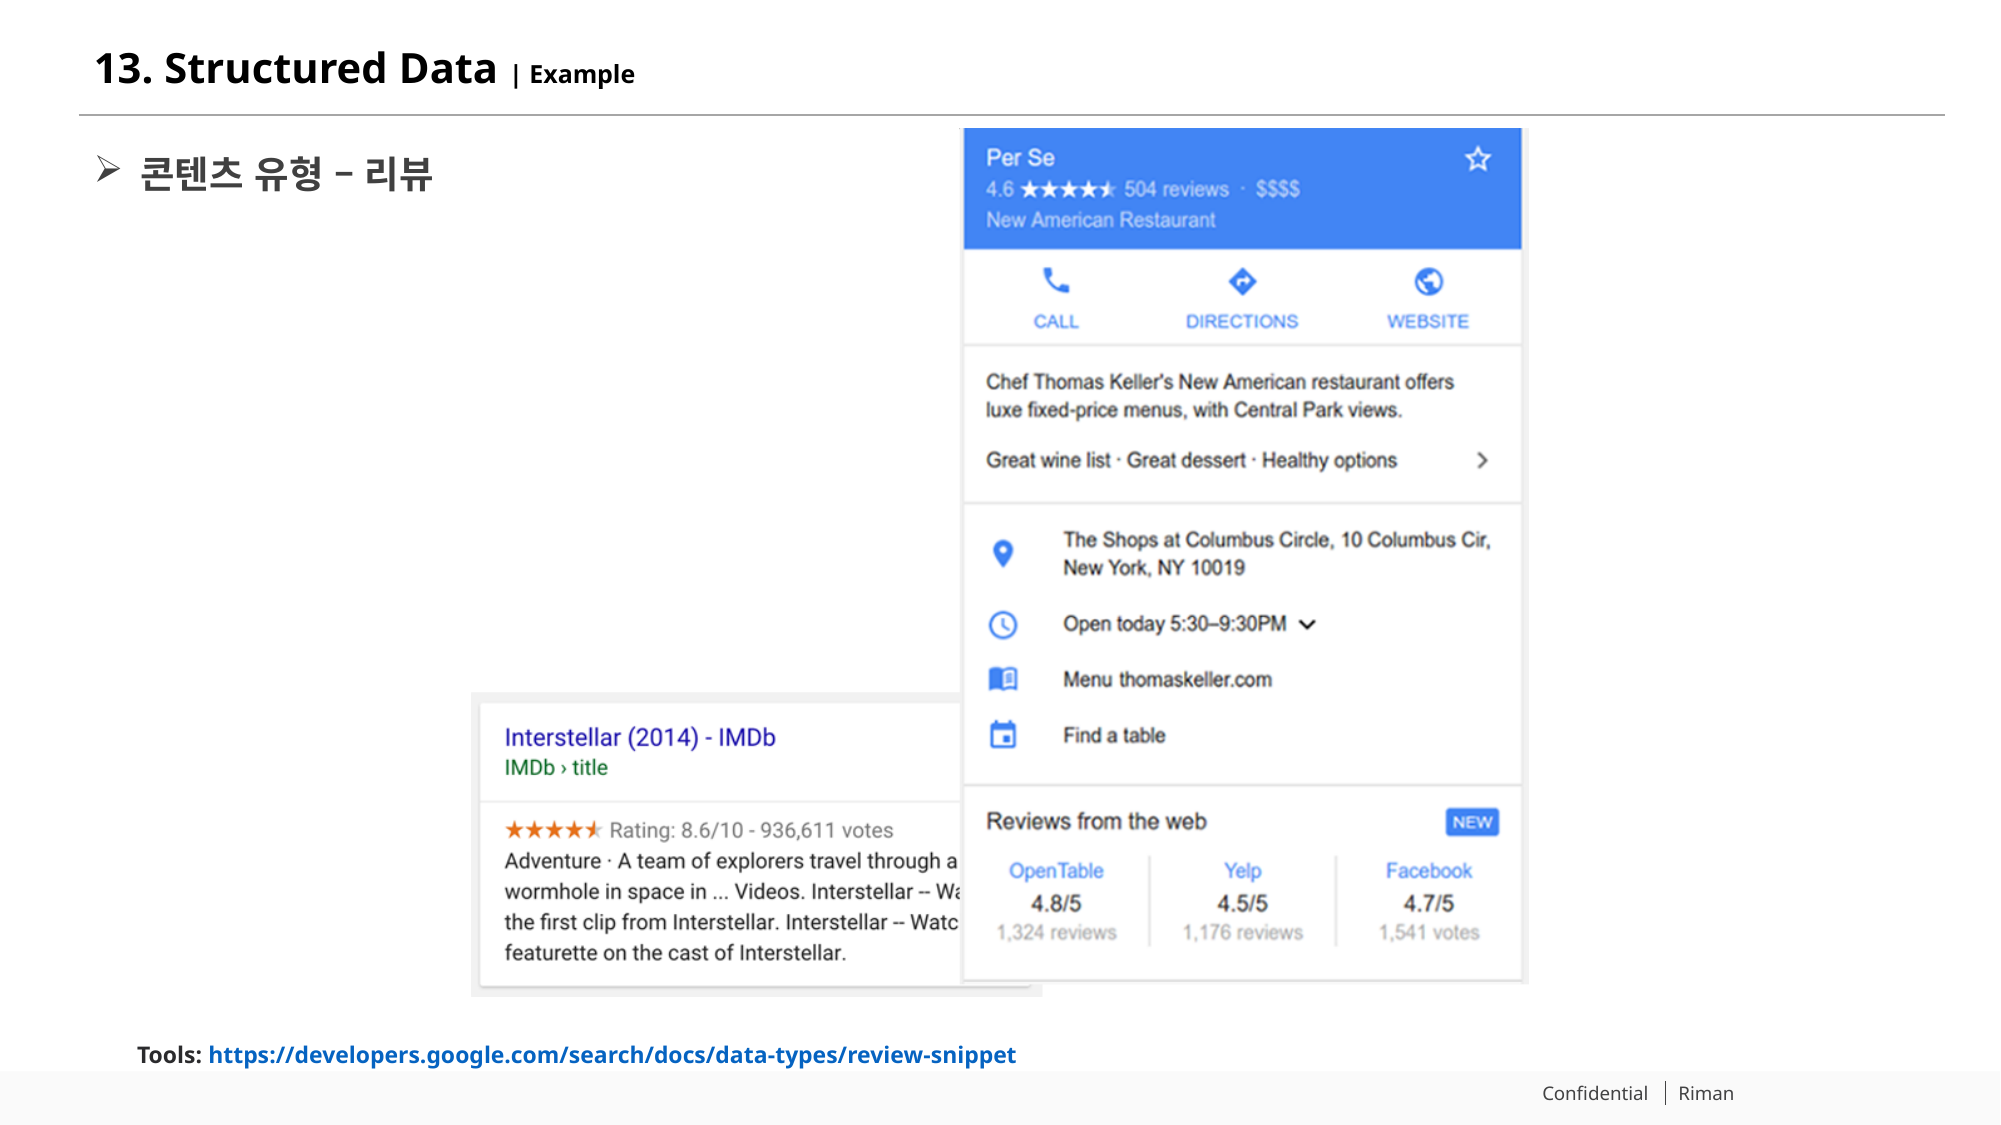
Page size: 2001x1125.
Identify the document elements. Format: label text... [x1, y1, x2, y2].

text_box Tools: https://developers.google.com/search/docs/data-types/review-snippet [122, 1033, 1039, 1080]
title 13. Structured Data | Example [78, 32, 1945, 109]
list 콘텐츠 유형 – 리뷰 [78, 129, 1945, 1070]
picture [471, 128, 1529, 997]
